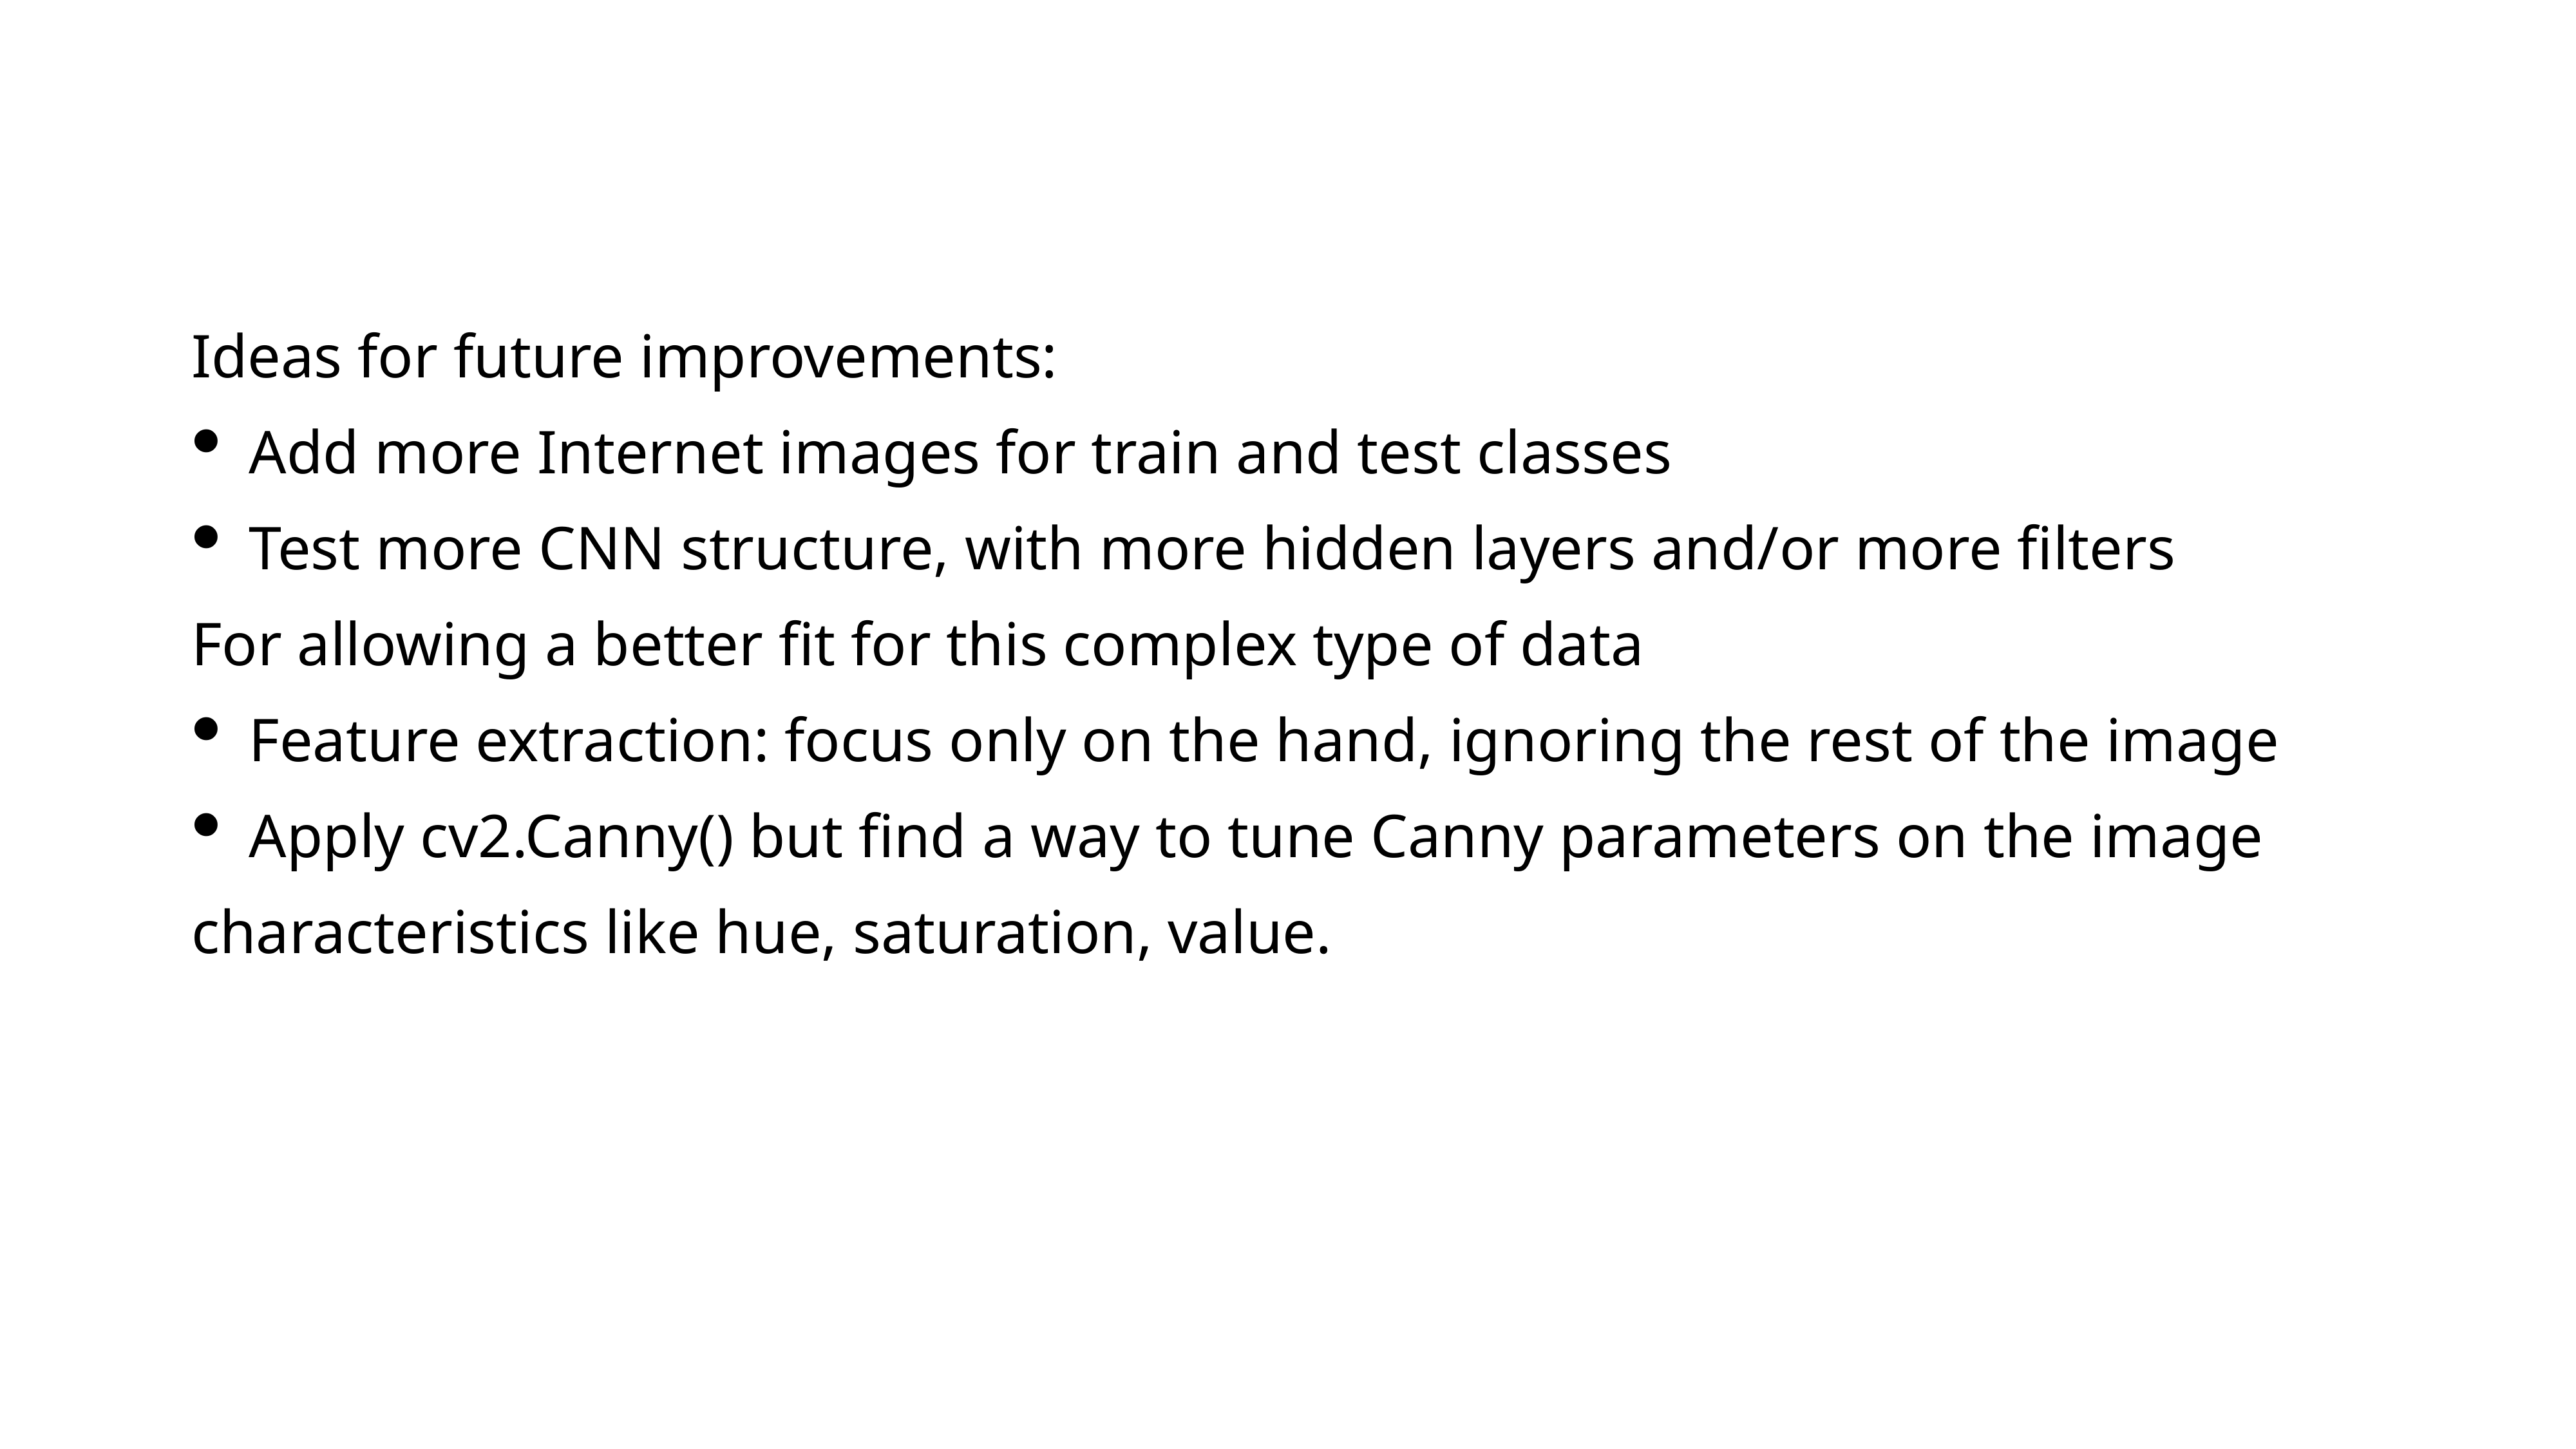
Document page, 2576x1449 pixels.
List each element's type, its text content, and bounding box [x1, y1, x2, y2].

text_box Ideas for future improvements: Add more Internet images for train and test classes Test more CNN structure, with more hidden layers and/or more filters For allowing a better fit for this complex type of data Feature extraction: focus only on the hand, ignoring the rest of the image Apply cv2.Canny() but find a way to tune Canny parameters on the image characteristics like hue, saturation, value. [185, 321, 2287, 972]
